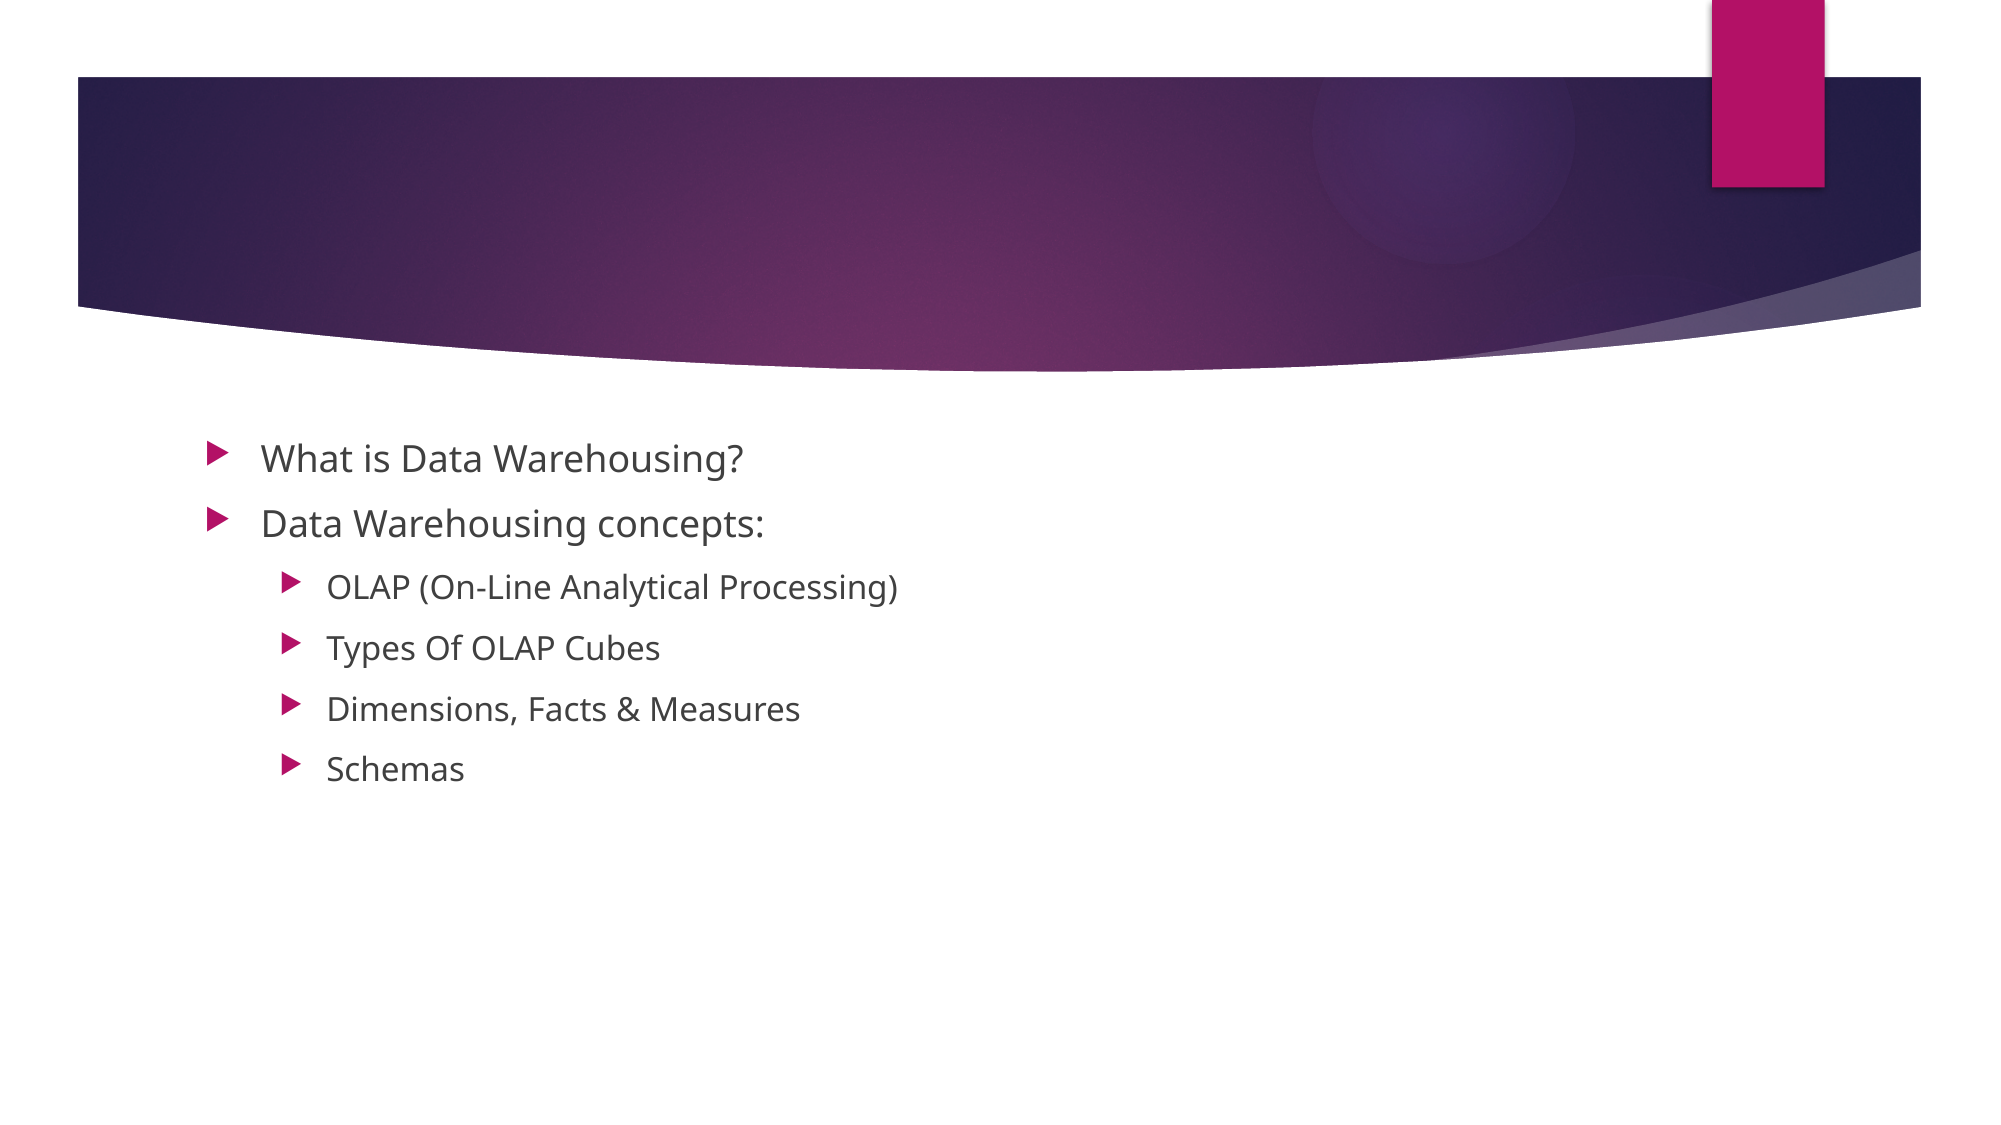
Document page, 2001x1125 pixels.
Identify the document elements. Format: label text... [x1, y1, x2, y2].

list What is Data Warehousing? Data Warehousing concepts: OLAP (On-Line Analytical Processing) Types Of OLAP Cubes Dimensions, Facts & Measures Schemas [189, 427, 1638, 988]
